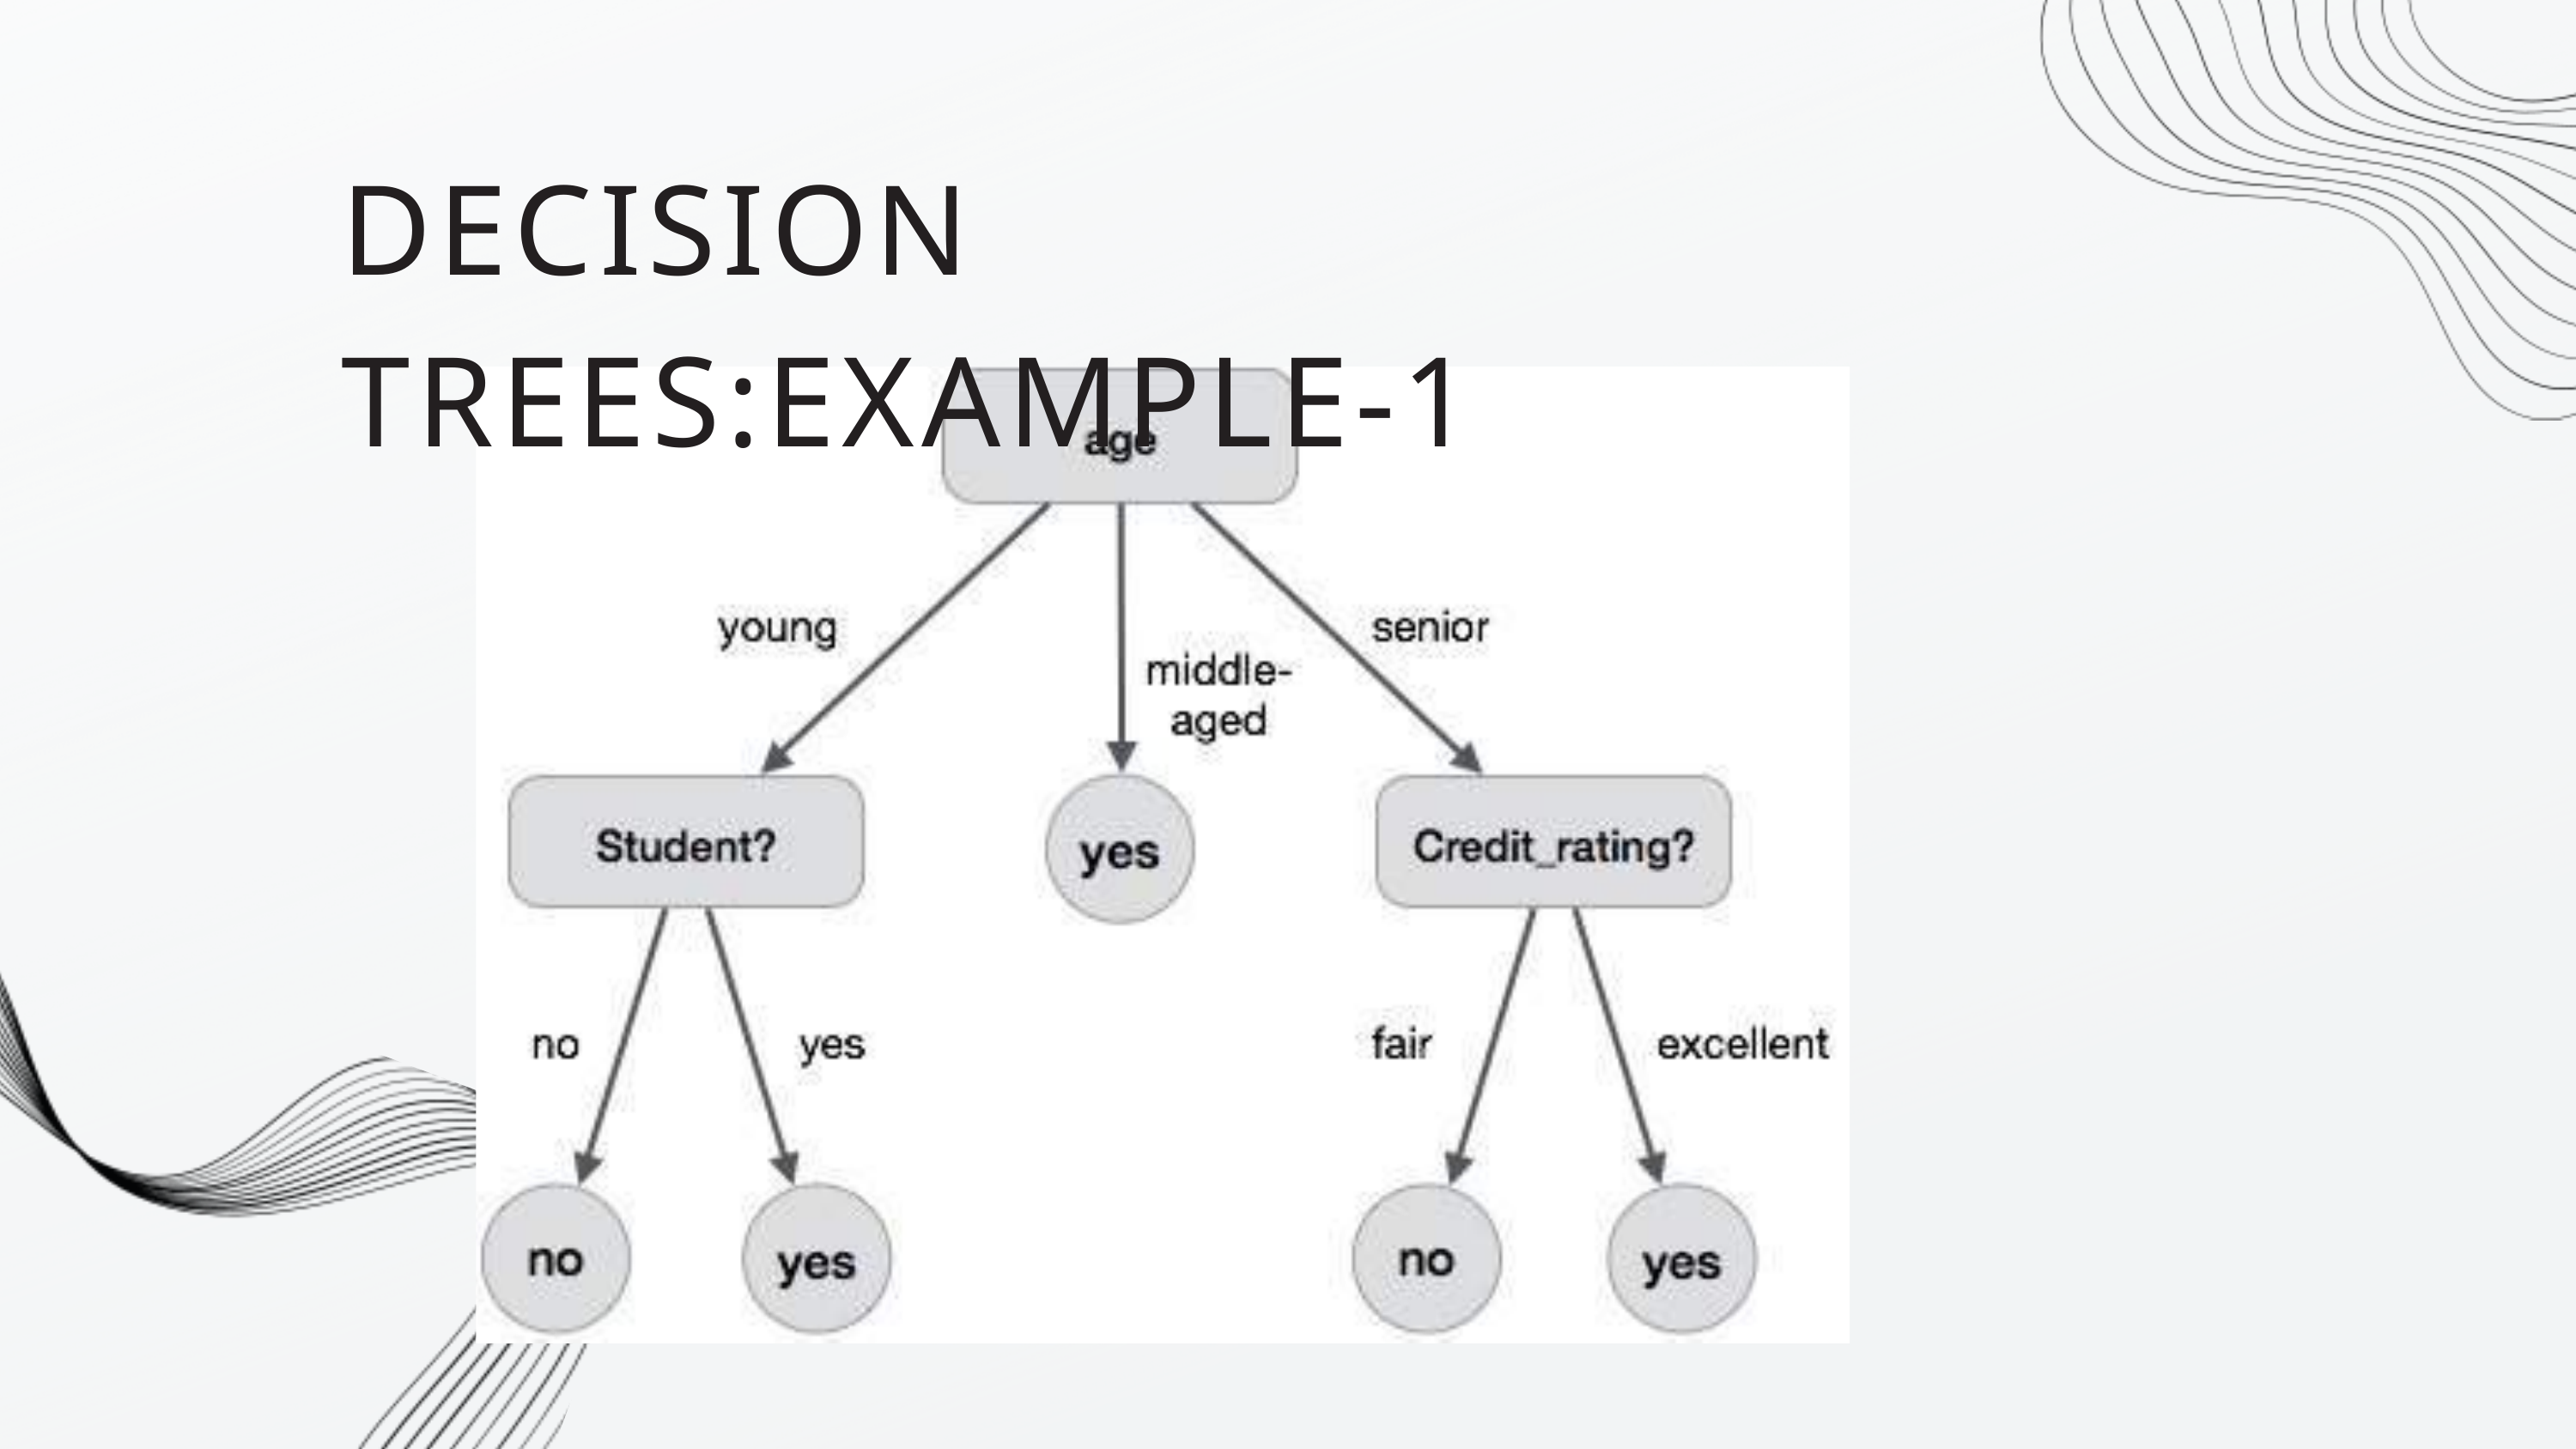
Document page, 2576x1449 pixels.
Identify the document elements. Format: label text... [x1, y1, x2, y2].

text_box DECISION TREES:EXAMPLE-1 [341, 128, 1936, 472]
text_box [476, 472, 1850, 1343]
text_box [2039, 0, 2576, 421]
text_box [0, 912, 592, 1449]
text_box [0, 0, 2576, 1449]
